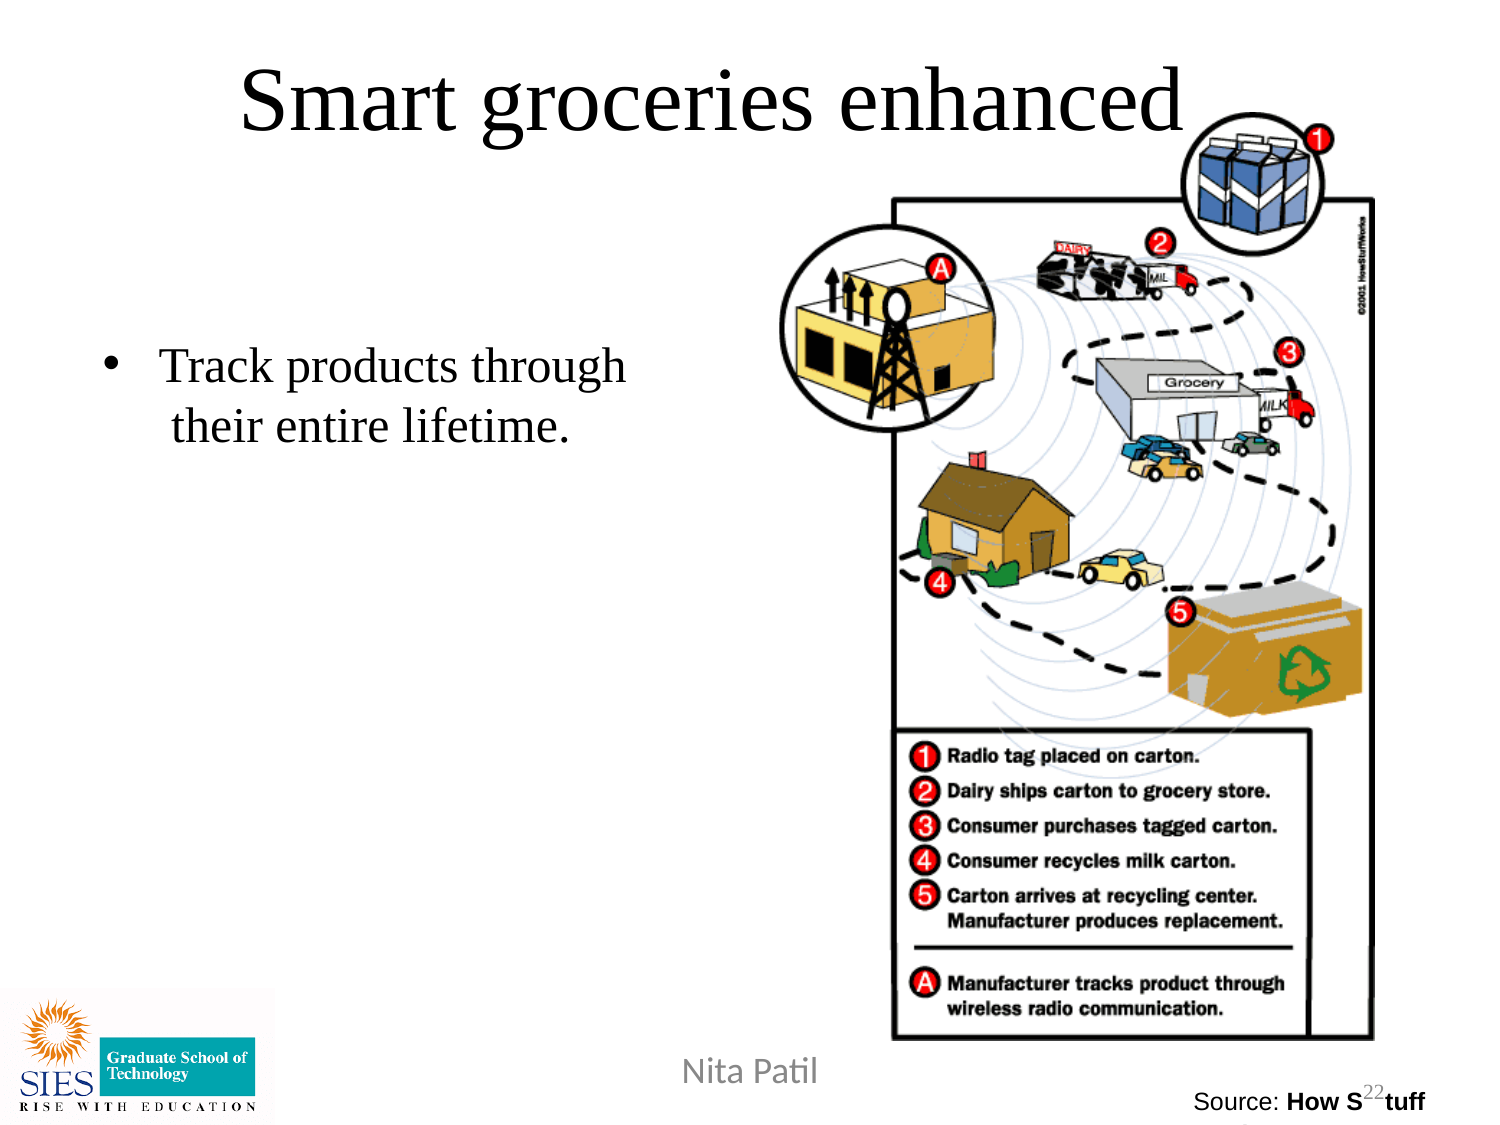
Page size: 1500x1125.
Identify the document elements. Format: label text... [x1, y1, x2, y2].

text_box Track products through their entire lifetime. [156, 330, 630, 453]
text_box [779, 112, 1375, 1041]
picture [0, 988, 276, 1125]
title Smart groceries enhanced [236, 36, 1187, 227]
footer Nita Patil [510, 1046, 990, 1125]
text_box • [100, 327, 123, 390]
text_box Source: How S22tuff Works [1187, 1071, 1493, 1125]
